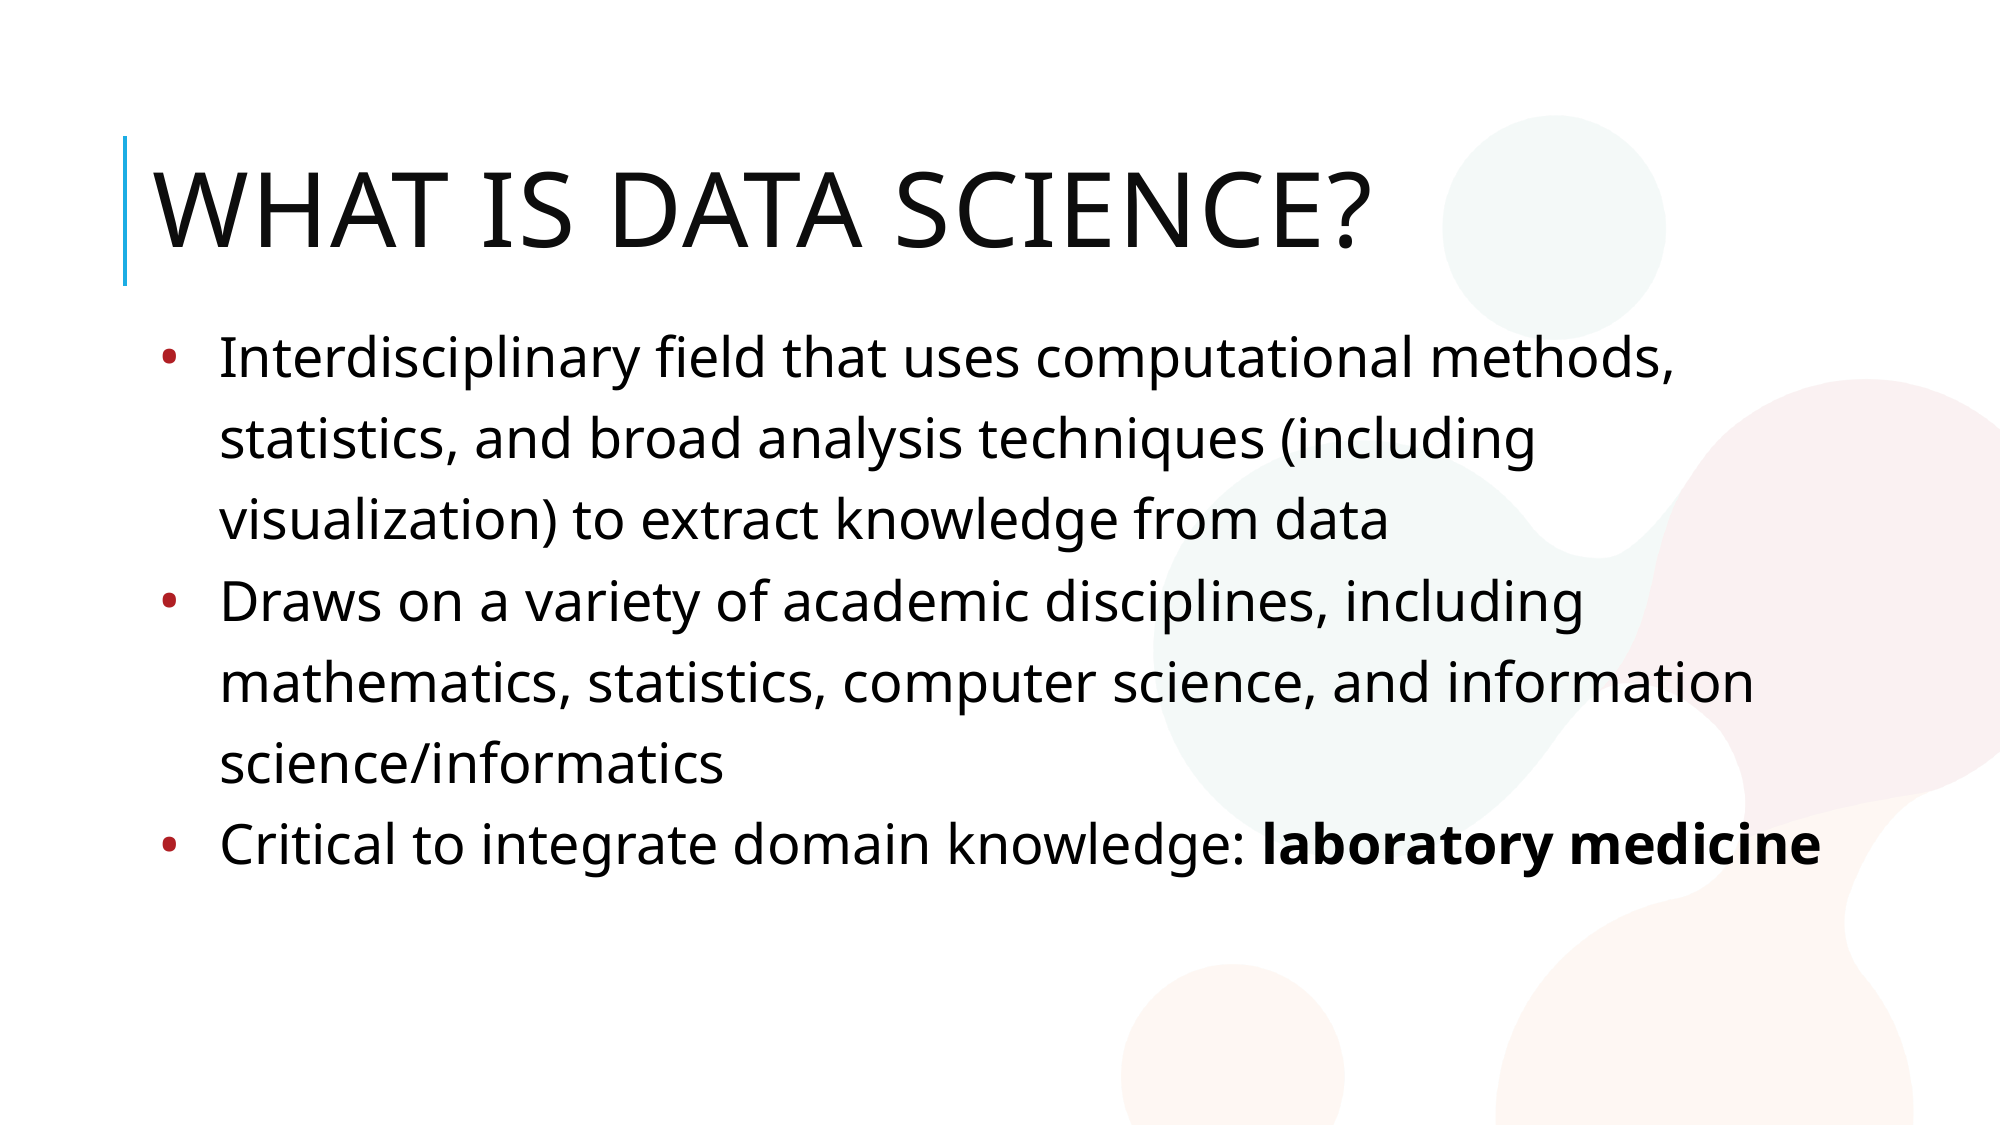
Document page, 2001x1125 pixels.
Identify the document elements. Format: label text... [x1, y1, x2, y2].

title What is data science? [137, 143, 1863, 286]
list Interdisciplinary field that uses computational methods, statistics, and broad analysis techniques (including visualization) to extract knowledge from data Draws on a variety of academic disciplines, including mathematics, statistics, computer science, and information science/informatics Critical to integrate domain knowledge: laboratory medicine [137, 299, 1863, 946]
